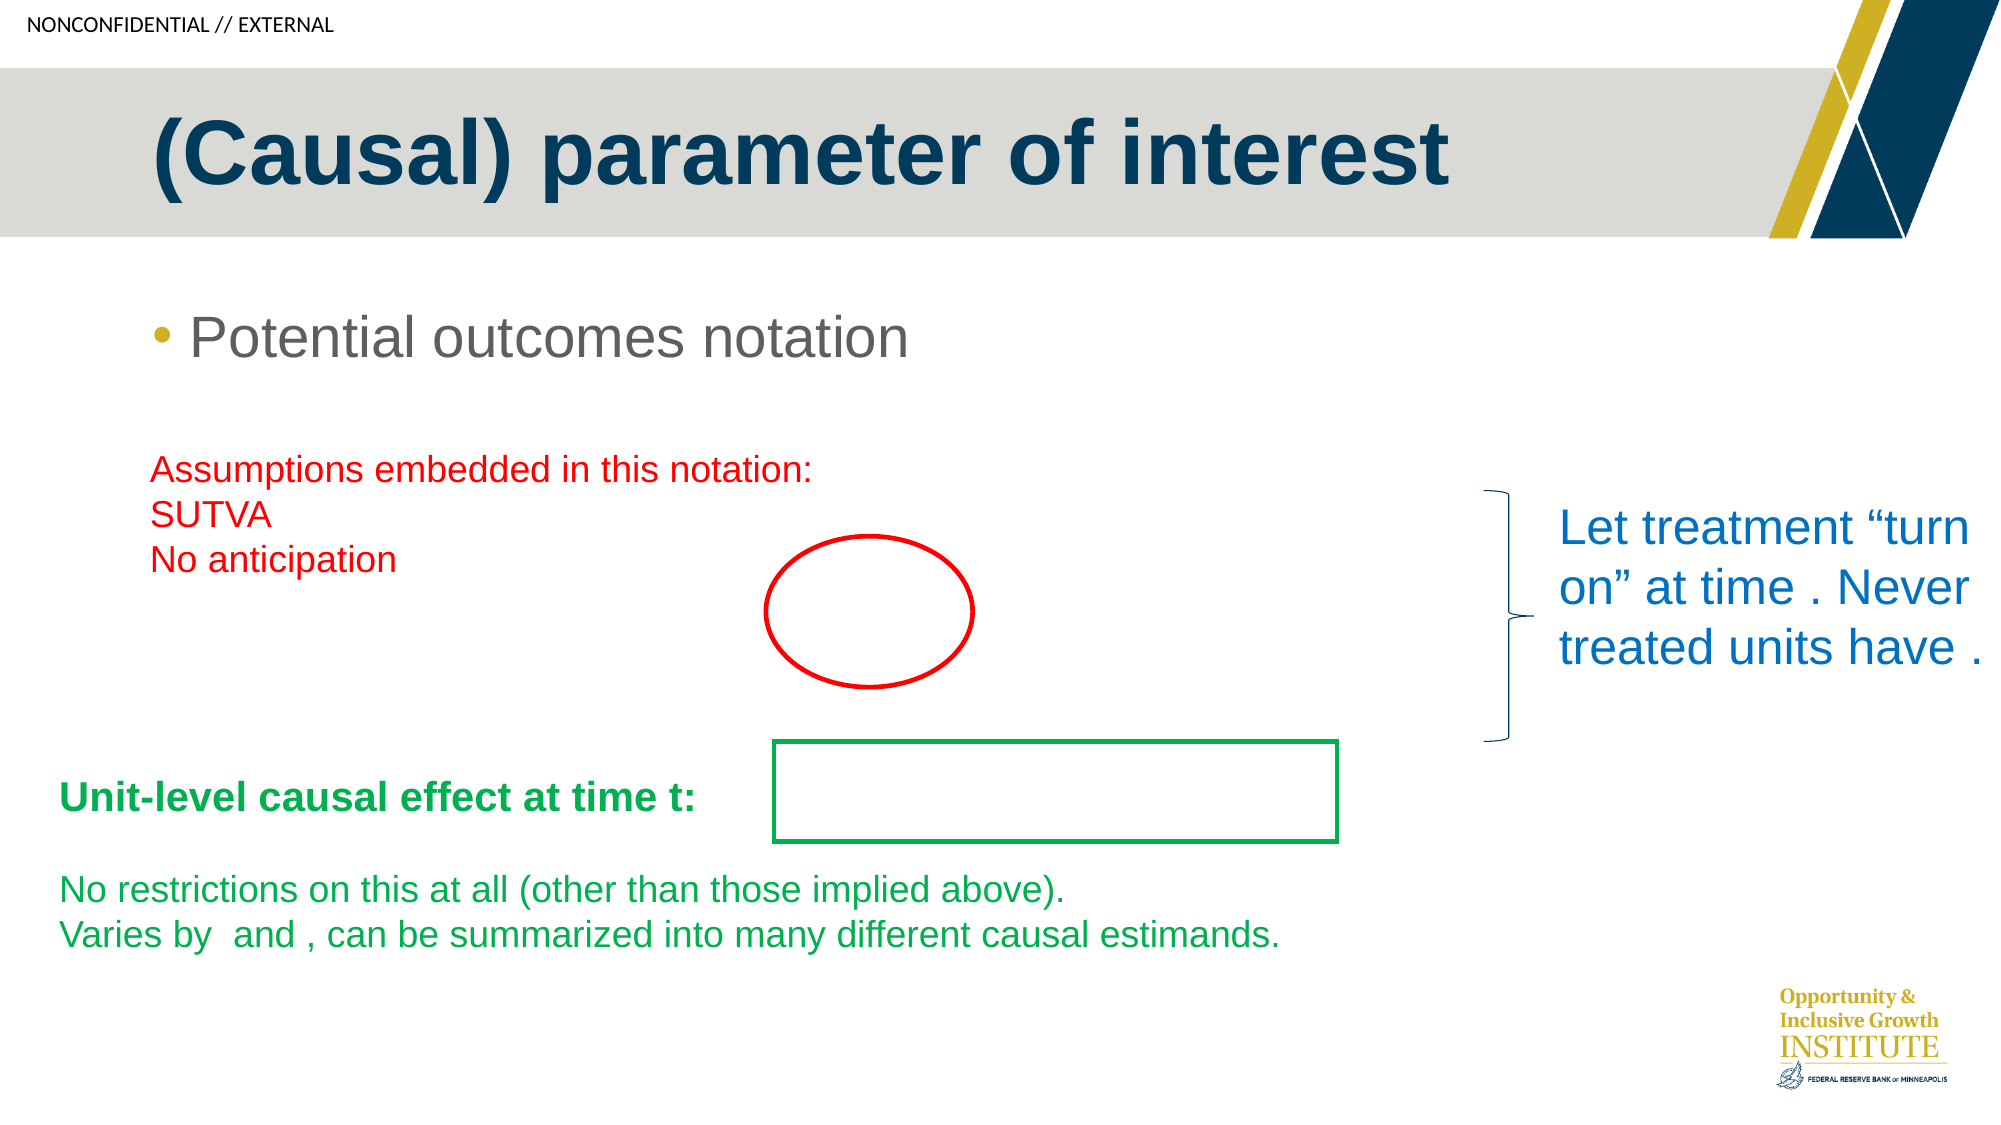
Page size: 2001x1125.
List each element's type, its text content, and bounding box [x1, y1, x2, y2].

title (Causal) parameter of interest [137, 70, 1863, 239]
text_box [131, 437, 973, 688]
picture [0, 0, 2001, 1125]
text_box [1483, 487, 2000, 806]
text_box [22, 741, 1337, 965]
